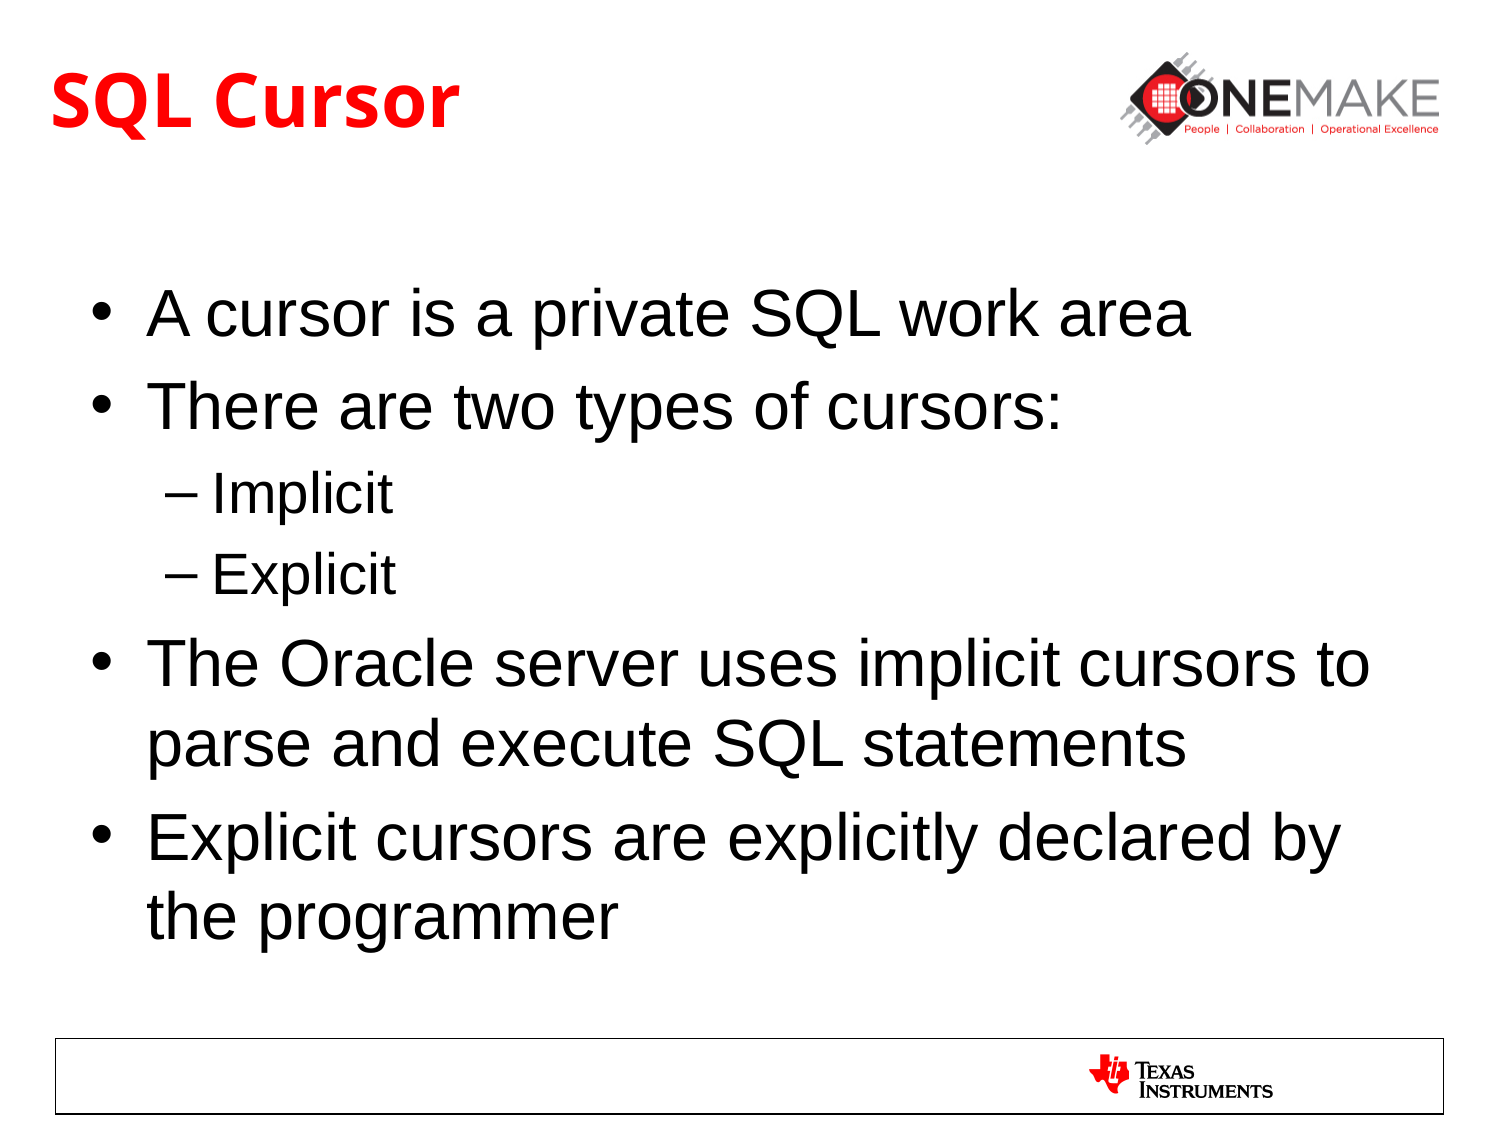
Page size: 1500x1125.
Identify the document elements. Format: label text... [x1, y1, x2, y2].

list A cursor is a private SQL work area There are two types of cursors: Implicit Explicit The Oracle server uses implicit cursors to parse and execute SQL statements Explicit cursors are explicitly declared by the programmer [75, 262, 1423, 980]
title SQL Cursor [35, 45, 1102, 233]
picture [1120, 52, 1439, 145]
picture [1087, 1052, 1274, 1099]
